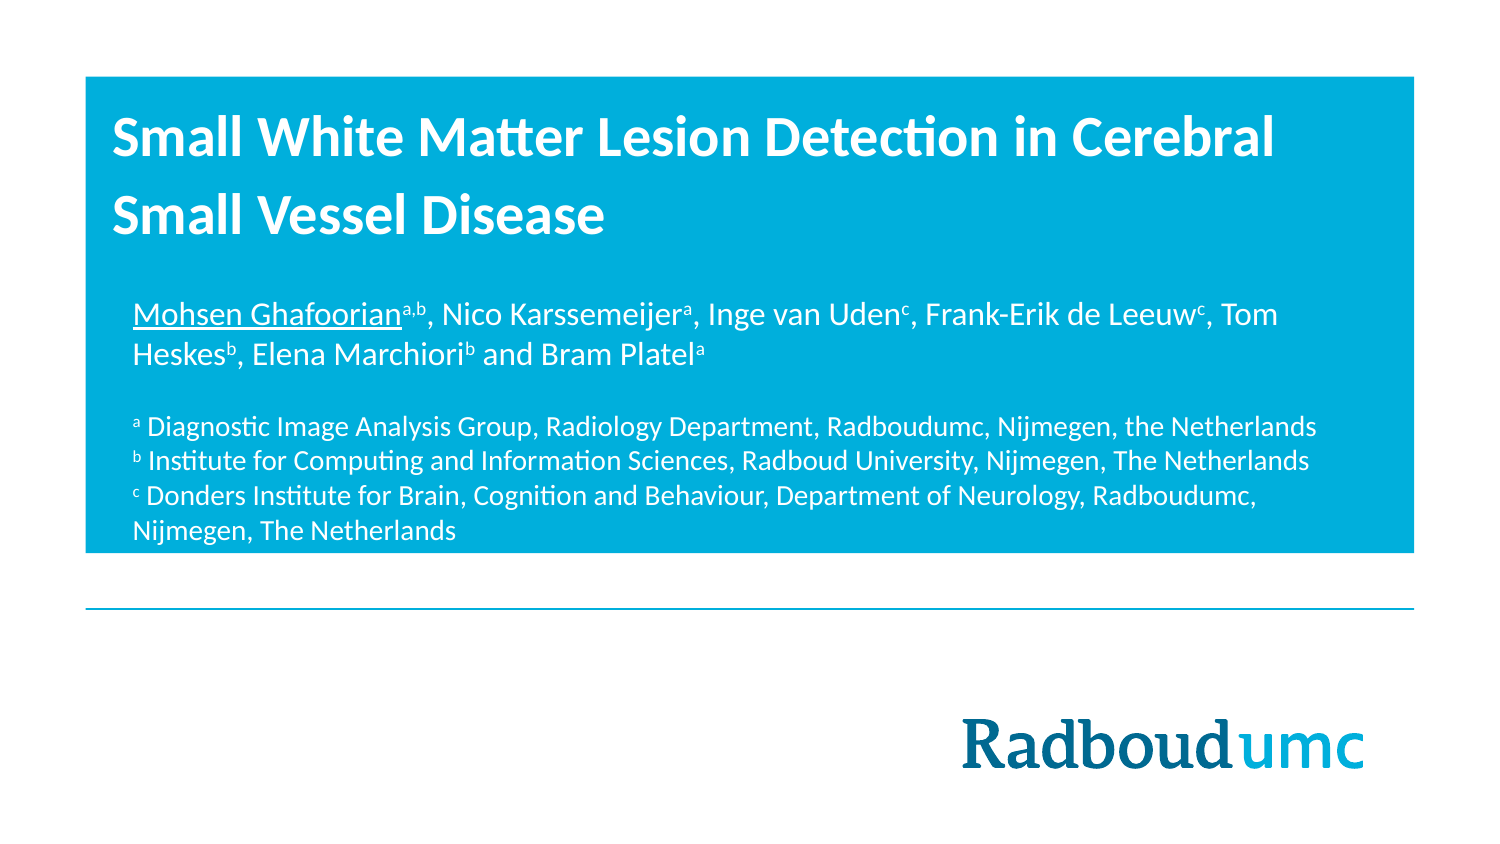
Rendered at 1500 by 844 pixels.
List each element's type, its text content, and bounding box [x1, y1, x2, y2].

picture [779, 487, 788, 504]
picture [858, 452, 871, 470]
picture [945, 486, 950, 504]
picture [425, 197, 456, 233]
picture [1166, 452, 1170, 469]
picture [744, 452, 752, 469]
picture [319, 457, 323, 469]
picture [497, 206, 522, 234]
picture [850, 488, 856, 504]
picture [681, 422, 685, 434]
picture [461, 194, 469, 201]
picture [190, 206, 212, 234]
picture [671, 418, 680, 435]
picture [874, 416, 878, 435]
picture [647, 487, 656, 504]
picture [1140, 485, 1144, 504]
picture [1206, 418, 1212, 435]
picture [224, 454, 231, 469]
picture [662, 494, 666, 504]
picture [199, 454, 206, 469]
picture [1083, 425, 1087, 435]
picture [1095, 487, 1102, 504]
picture [380, 452, 392, 469]
picture [989, 452, 993, 469]
picture [322, 522, 326, 539]
picture [829, 418, 837, 435]
picture [304, 487, 310, 504]
picture [1176, 452, 1180, 469]
picture [143, 206, 183, 233]
picture [190, 529, 194, 539]
picture [624, 492, 628, 504]
picture [263, 457, 267, 467]
picture [313, 522, 318, 539]
picture [360, 488, 365, 504]
picture [953, 453, 959, 469]
picture [225, 423, 229, 435]
picture [115, 196, 137, 234]
picture [912, 487, 918, 504]
picture [475, 491, 481, 504]
picture [243, 418, 255, 435]
picture [329, 487, 335, 504]
picture [496, 423, 500, 435]
picture [1009, 418, 1013, 435]
picture [219, 194, 225, 233]
picture [928, 492, 932, 502]
picture [910, 459, 914, 469]
picture [233, 194, 239, 233]
picture [527, 206, 549, 234]
picture [291, 529, 295, 539]
picture [336, 425, 340, 435]
picture [506, 451, 511, 469]
picture [1284, 457, 1288, 469]
picture [1114, 452, 1126, 469]
picture [462, 206, 468, 233]
picture [345, 524, 352, 539]
picture [788, 488, 792, 501]
picture [290, 206, 315, 234]
picture [592, 457, 596, 467]
picture [258, 197, 290, 233]
picture [356, 520, 360, 539]
picture [578, 206, 603, 234]
picture [149, 487, 158, 504]
picture [397, 194, 403, 233]
picture [858, 423, 862, 435]
picture [978, 494, 982, 504]
picture [475, 206, 493, 234]
picture [542, 490, 554, 504]
picture [576, 452, 588, 469]
picture [321, 206, 339, 234]
picture [366, 206, 391, 234]
picture [150, 418, 159, 435]
picture [1183, 418, 1187, 435]
picture [344, 206, 362, 234]
picture [183, 452, 195, 469]
list Mohsen Ghafooriana,b, Nico Karssemeijera, Inge van Udenc, Frank-Erik de Leeuwc, Tom Heskesb, Elena Marchiorib and Bram Platela a Diagnostic Image Analysis Group, Radiology Department, Radboudumc, Nijmegen, the Netherlands b Institute for Computing and Information Sciences, Radboud University, Nijmegen, The Netherlands c Donders Institute for Brain, Cognition and Behaviour, Department of Neurology, Radboudumc, Nijmegen, The Netherlands [132, 291, 1335, 397]
picture [376, 492, 380, 504]
picture [970, 487, 974, 504]
picture [919, 423, 923, 435]
picture [773, 457, 777, 469]
picture [401, 487, 410, 504]
picture [1199, 452, 1205, 469]
picture [331, 529, 335, 539]
picture [288, 490, 300, 504]
picture [218, 529, 222, 539]
picture [259, 423, 263, 435]
picture [1173, 418, 1177, 435]
title Small White Matter Lesion Detection in Cerebral Small Vessel Disease [112, 79, 1335, 167]
picture [599, 423, 603, 433]
picture [556, 206, 574, 234]
picture [548, 418, 556, 435]
picture [256, 451, 261, 469]
picture [1000, 418, 1005, 435]
picture [1126, 420, 1133, 435]
picture [145, 522, 149, 539]
picture [261, 522, 273, 539]
picture [295, 456, 301, 469]
picture [897, 423, 901, 435]
picture [804, 457, 808, 467]
picture [775, 425, 779, 435]
picture [805, 418, 811, 435]
picture [742, 420, 749, 435]
